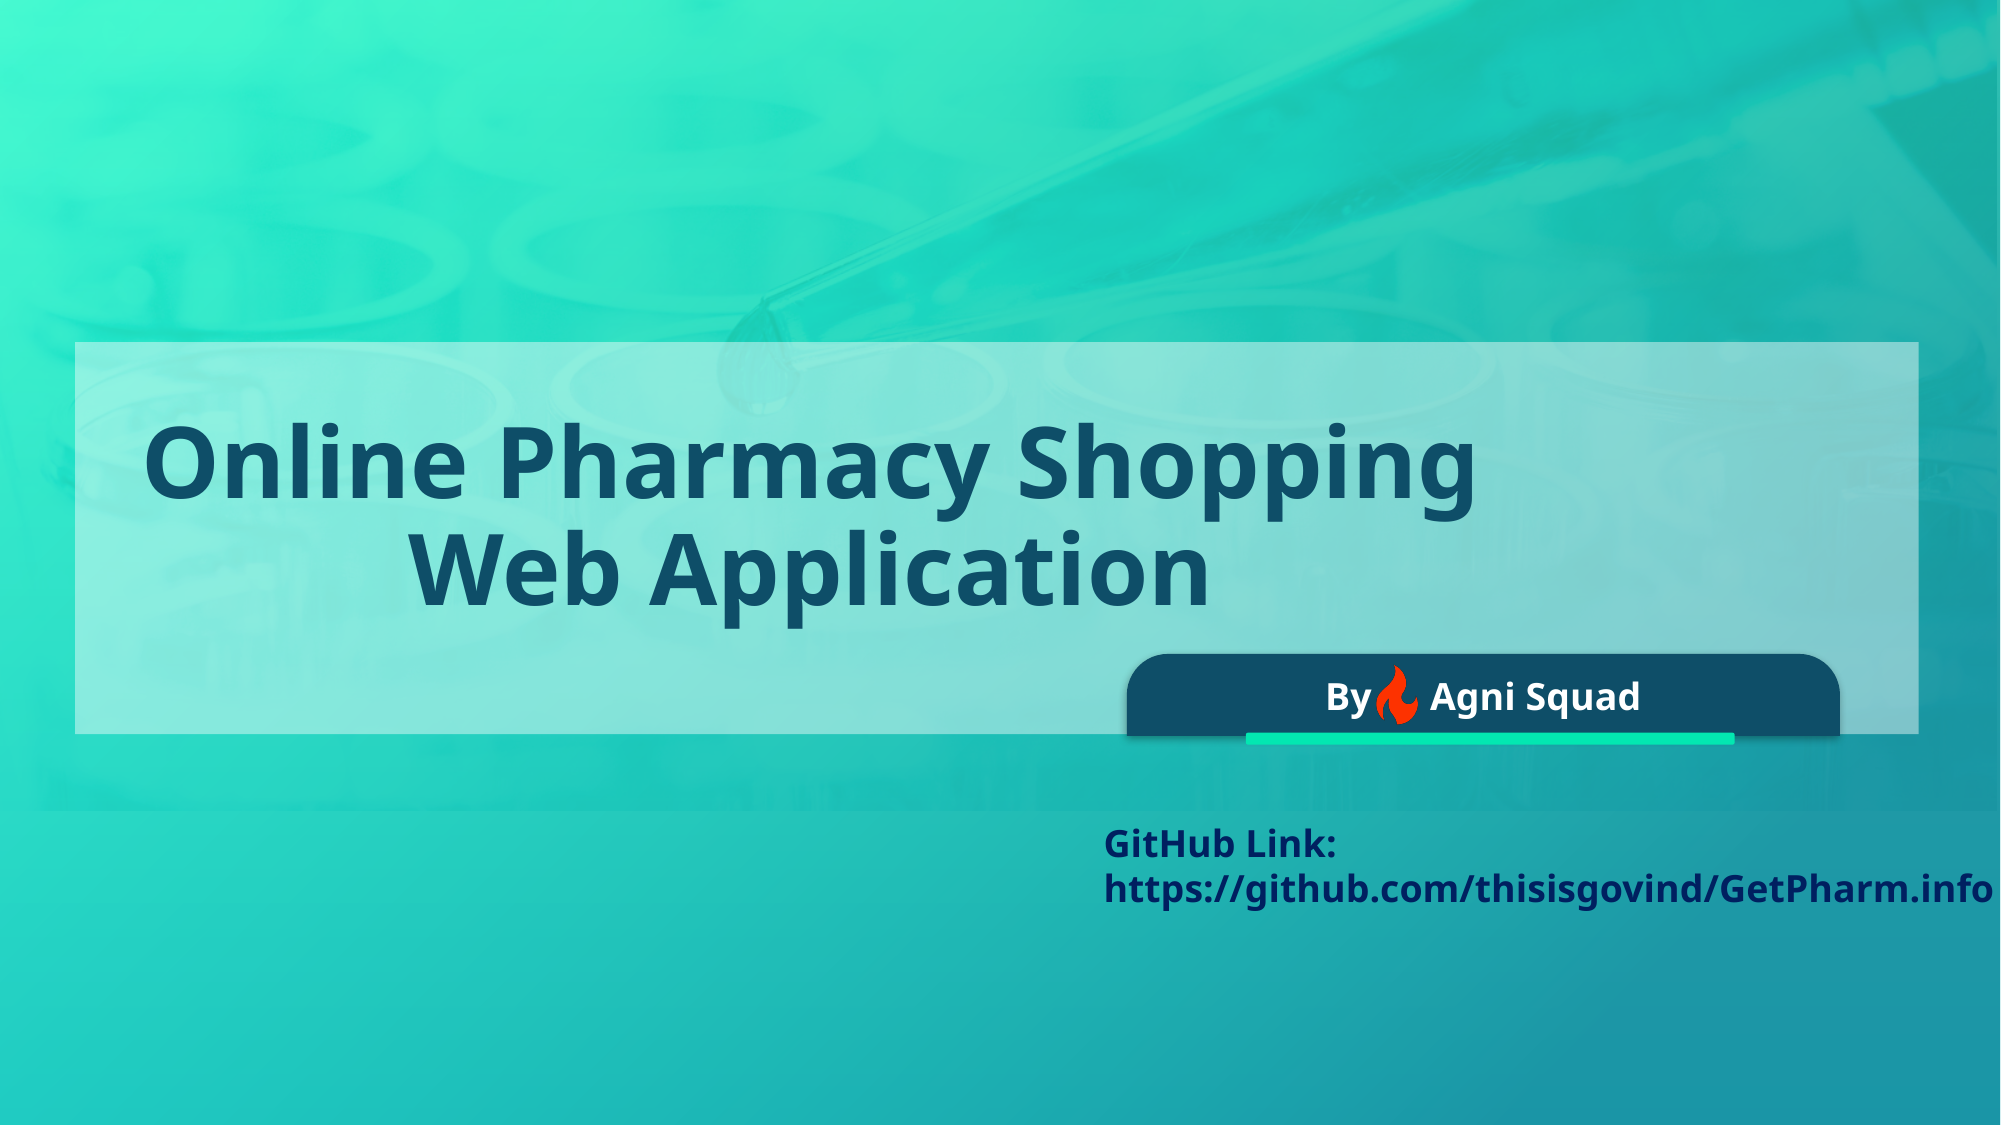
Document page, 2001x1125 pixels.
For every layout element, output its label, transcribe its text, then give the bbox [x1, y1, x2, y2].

list By Agni Squad [1431, 672, 1810, 724]
text_box GitHub Link: https://github.com/thisisgovind/GetPharm.info [1088, 812, 2000, 917]
picture [1363, 661, 1431, 728]
list By Agni Squad [1156, 672, 1363, 724]
list Online Pharmacy Shopping Web Application [113, 378, 1510, 662]
